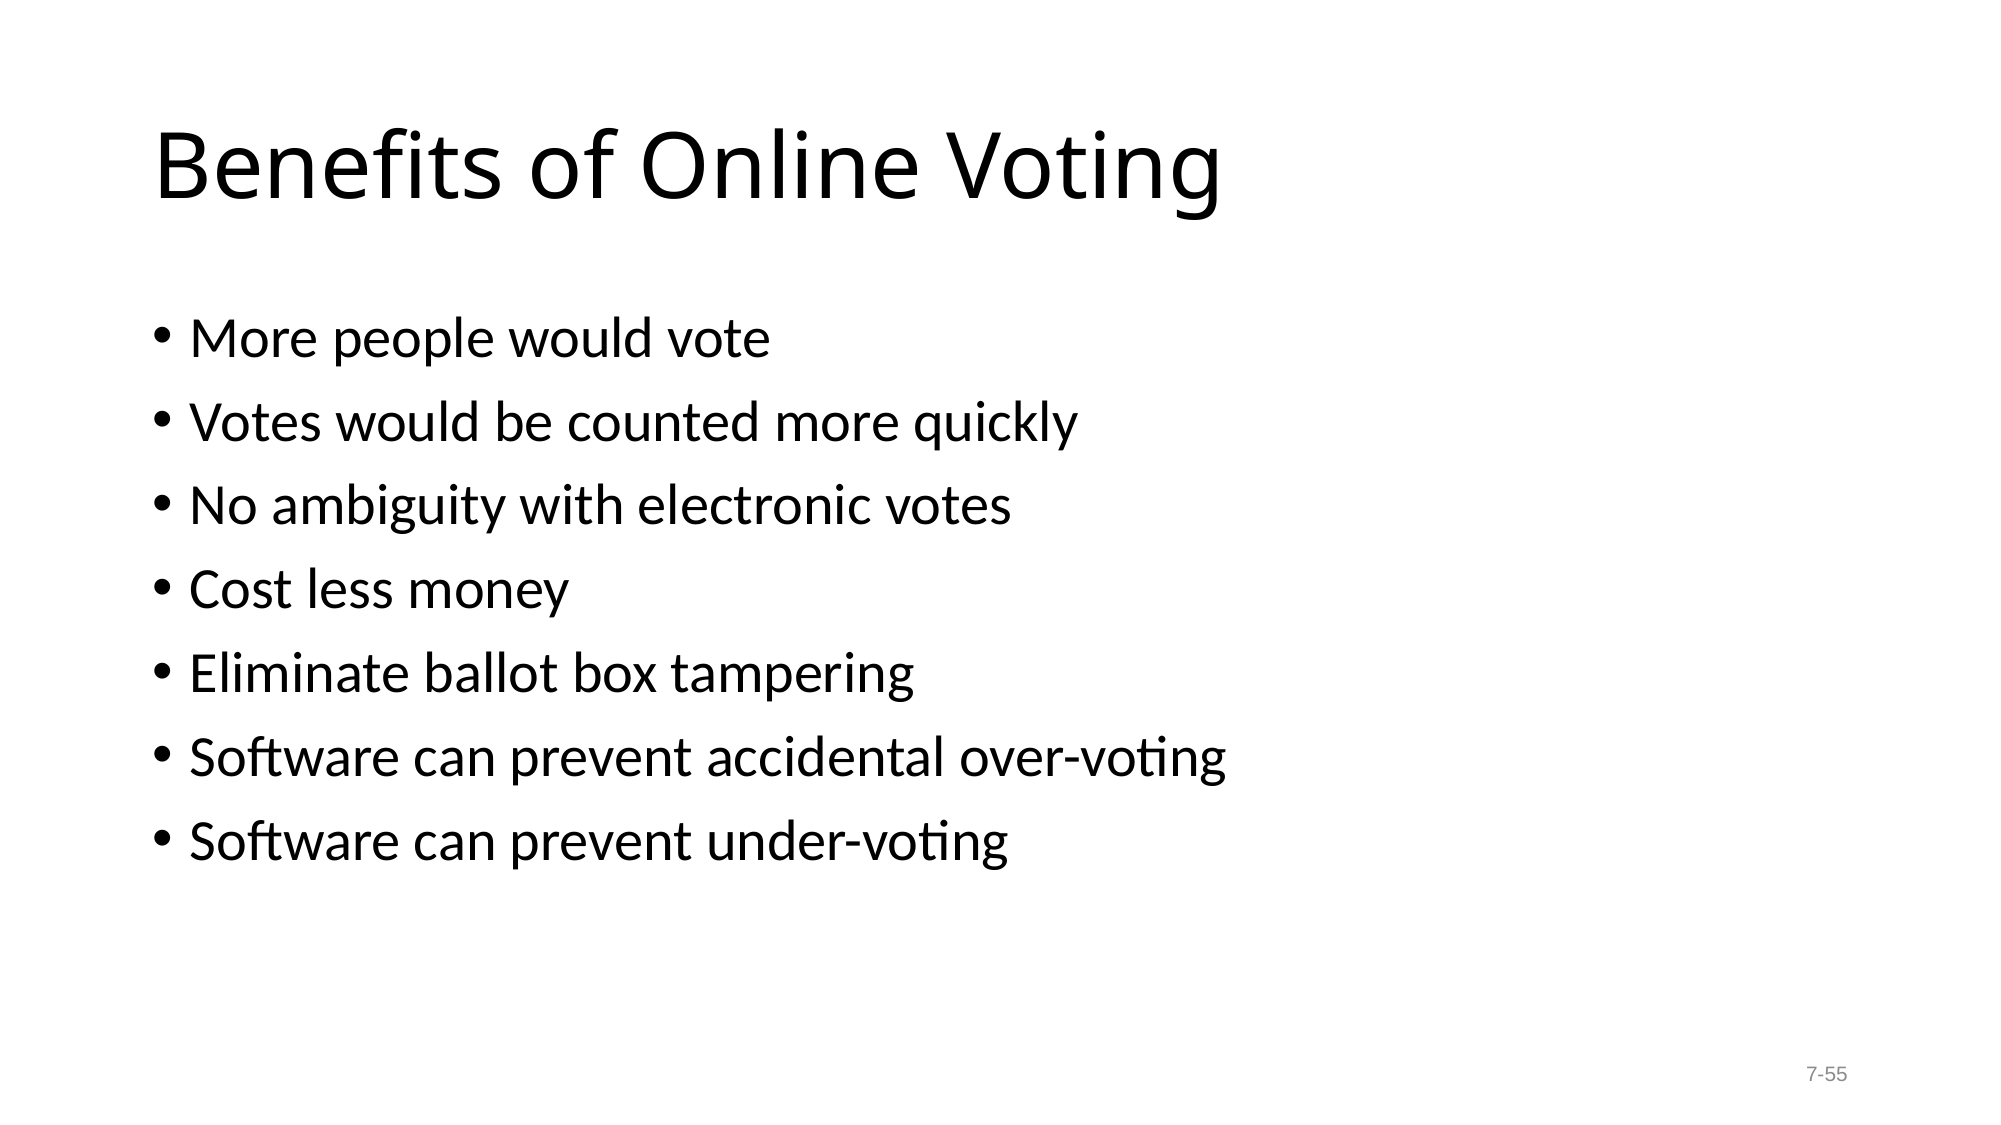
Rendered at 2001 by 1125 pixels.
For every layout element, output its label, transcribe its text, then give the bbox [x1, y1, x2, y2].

title Benefits of Online Voting [137, 59, 1863, 278]
list More people would vote Votes would be counted more quickly No ambiguity with electronic votes Cost less money Eliminate ballot box tampering Software can prevent accidental over-voting Software can prevent under-voting [137, 299, 1863, 1014]
slide_number 7-55 [1412, 1042, 1863, 1103]
